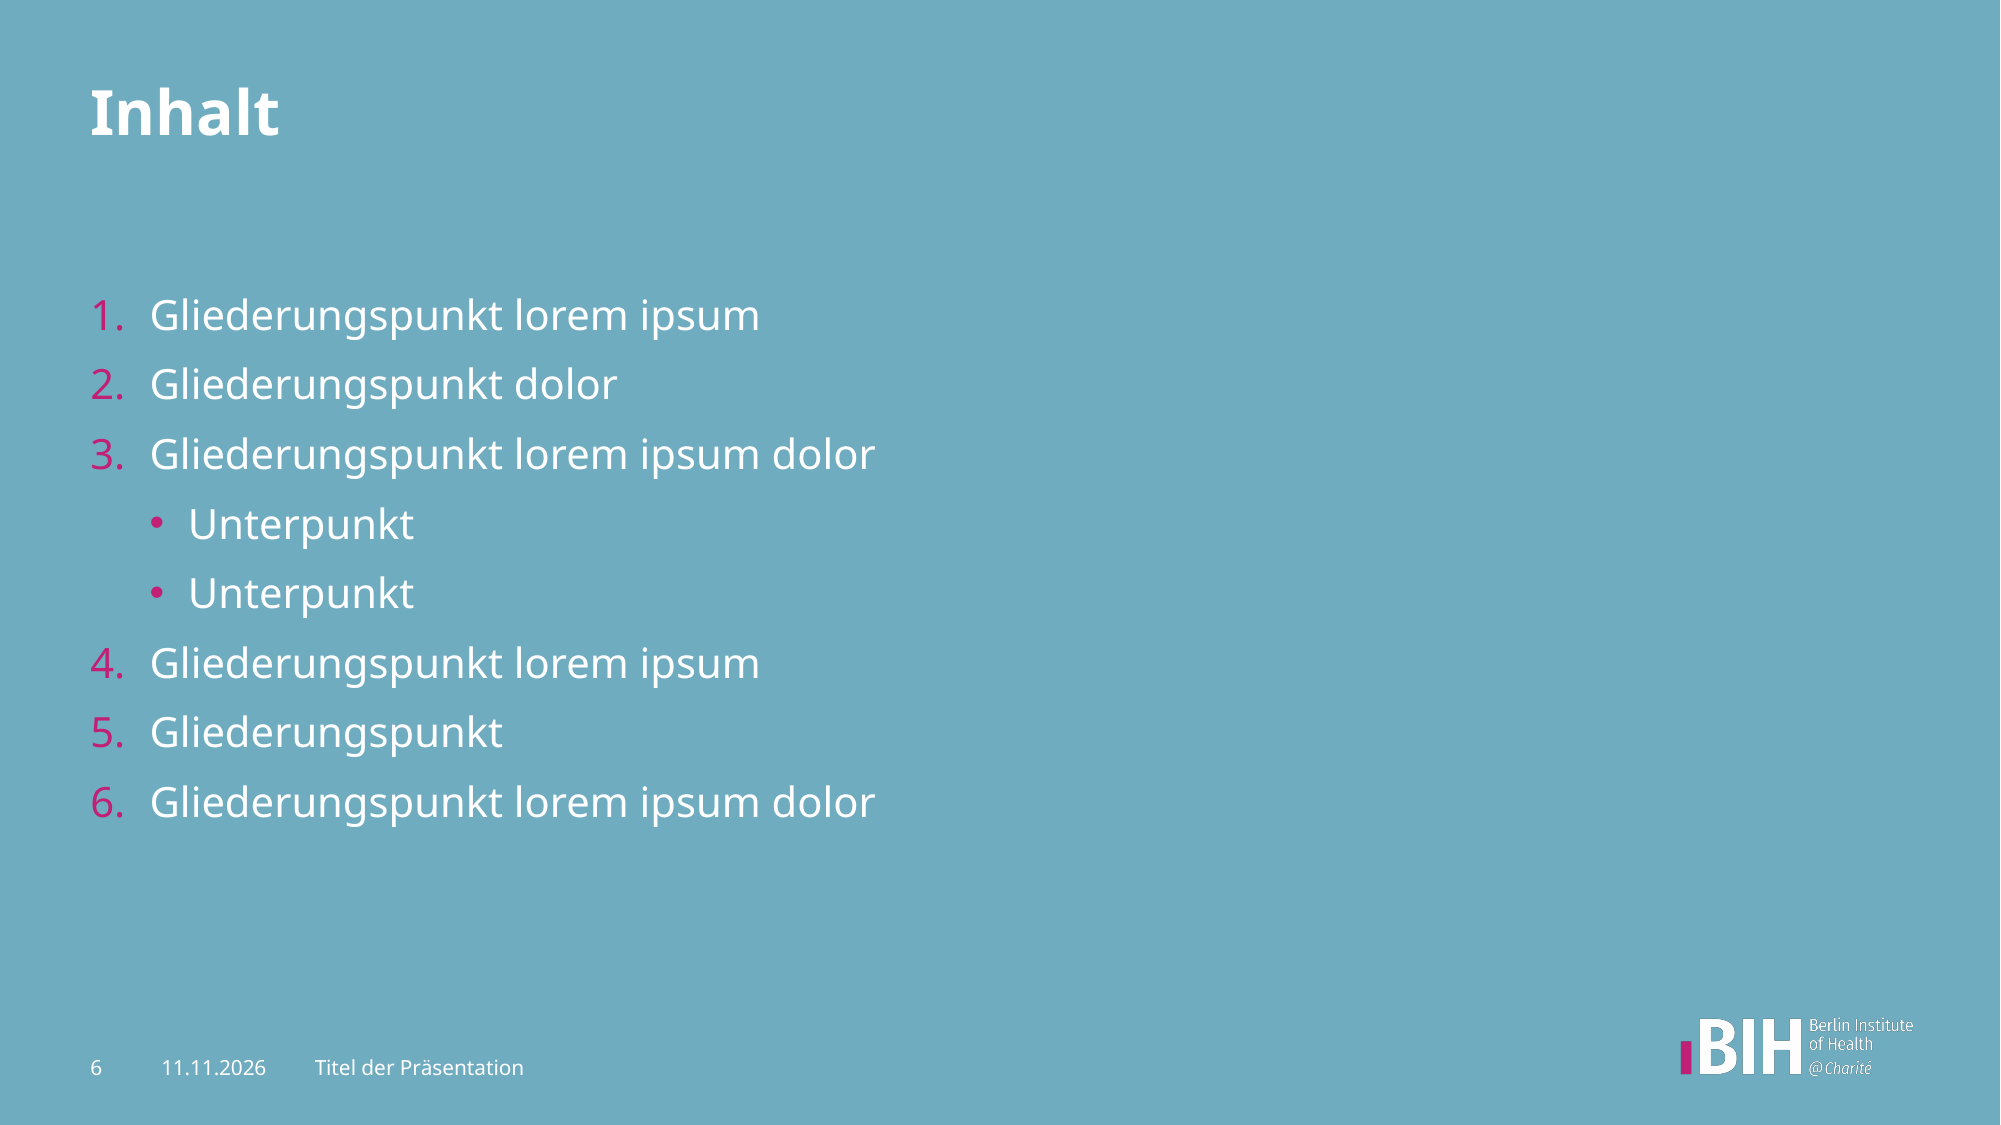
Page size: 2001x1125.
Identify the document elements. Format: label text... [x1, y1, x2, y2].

list Gliederungspunkt lorem ipsum Gliederungspunkt dolor Gliederungspunkt lorem ipsum dolor Unterpunkt Unterpunkt Gliederungspunkt lorem ipsum Gliederungspunkt Gliederungspunkt lorem ipsum dolor [90, 278, 1721, 976]
slide_number 6 [90, 1046, 138, 1083]
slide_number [161, 1046, 292, 1083]
footer Titel der Präsentation [314, 1046, 1024, 1083]
picture [1660, 986, 1933, 1107]
title Inhalt [90, 78, 1721, 220]
